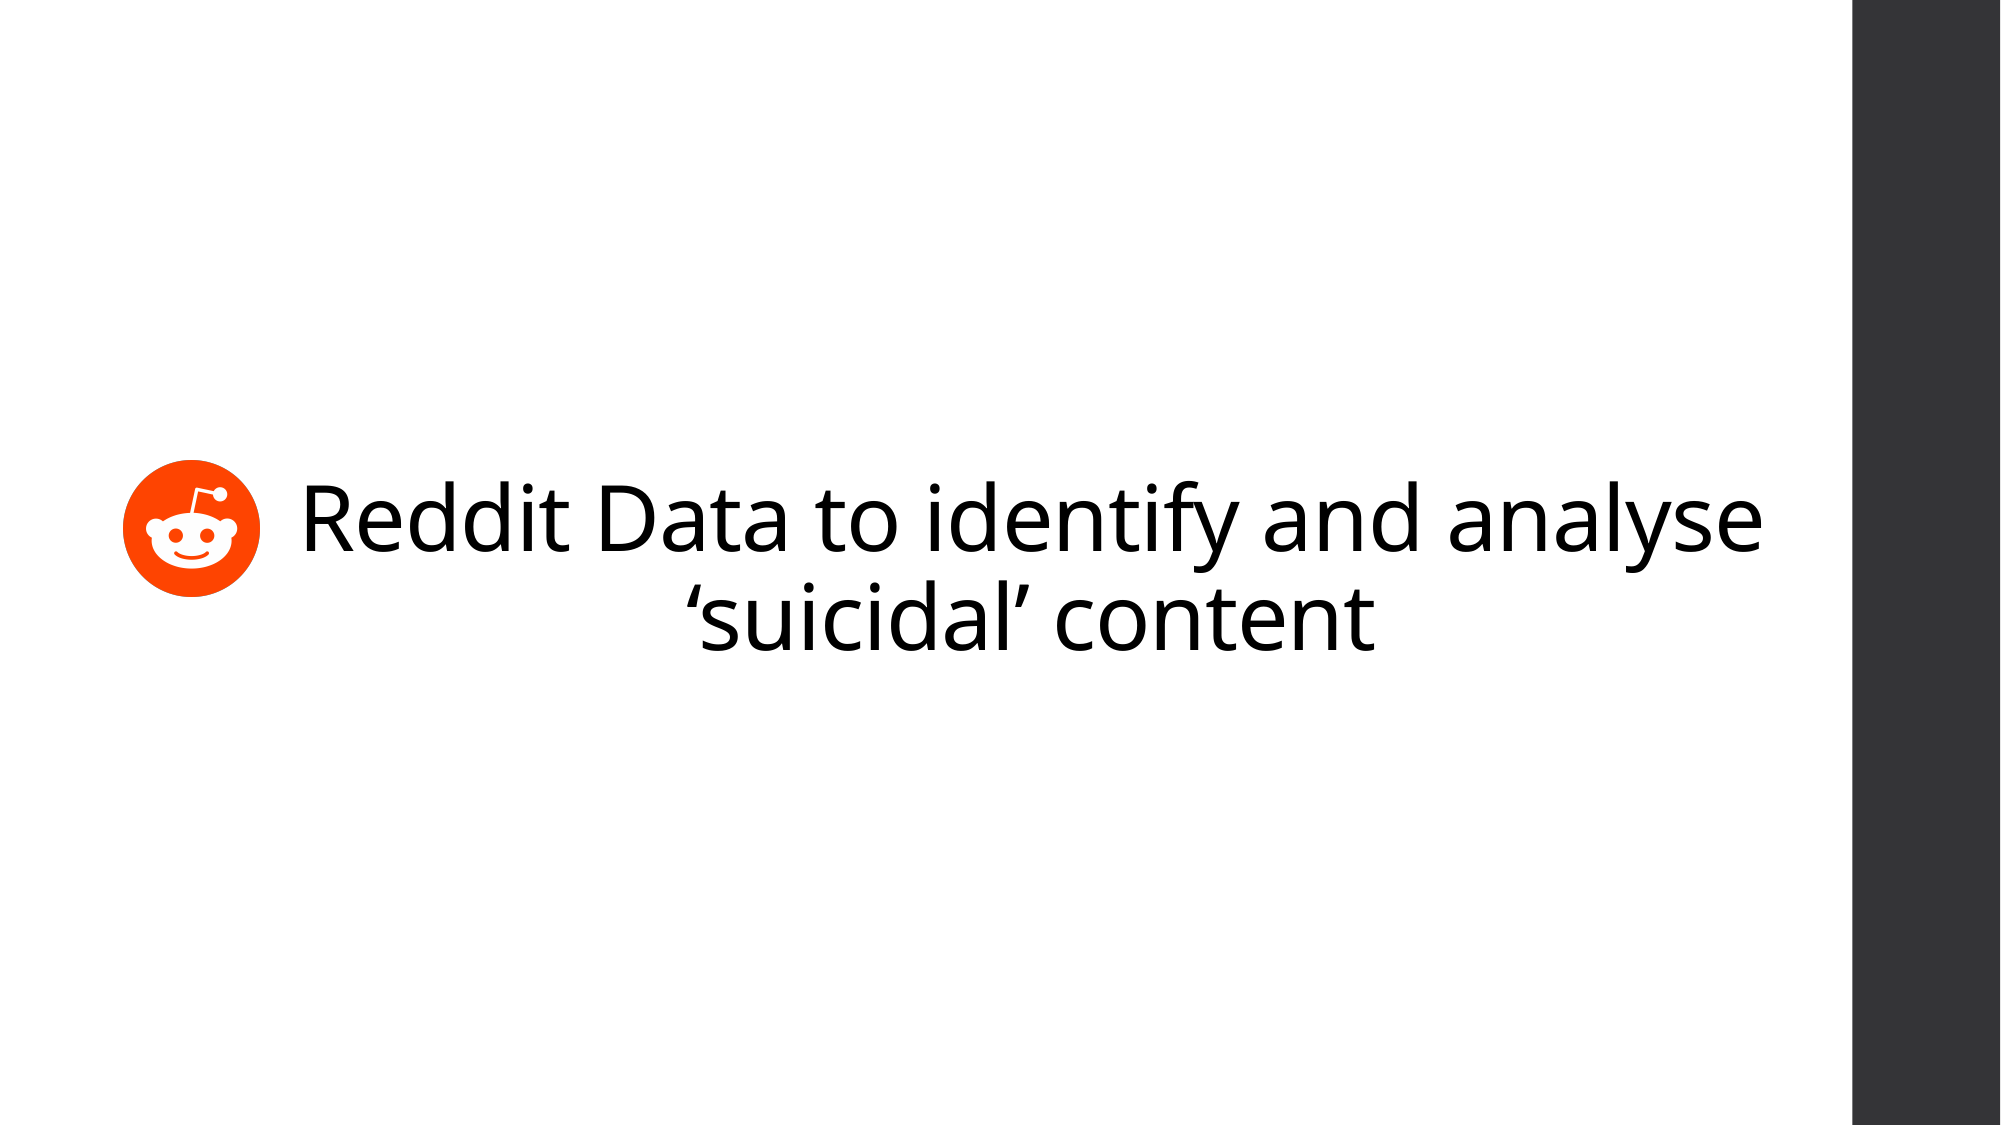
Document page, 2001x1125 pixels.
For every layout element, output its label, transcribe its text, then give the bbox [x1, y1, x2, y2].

title Reddit Data to identify and analyse ‘suicidal’ content [236, 460, 1827, 678]
picture [122, 460, 260, 598]
